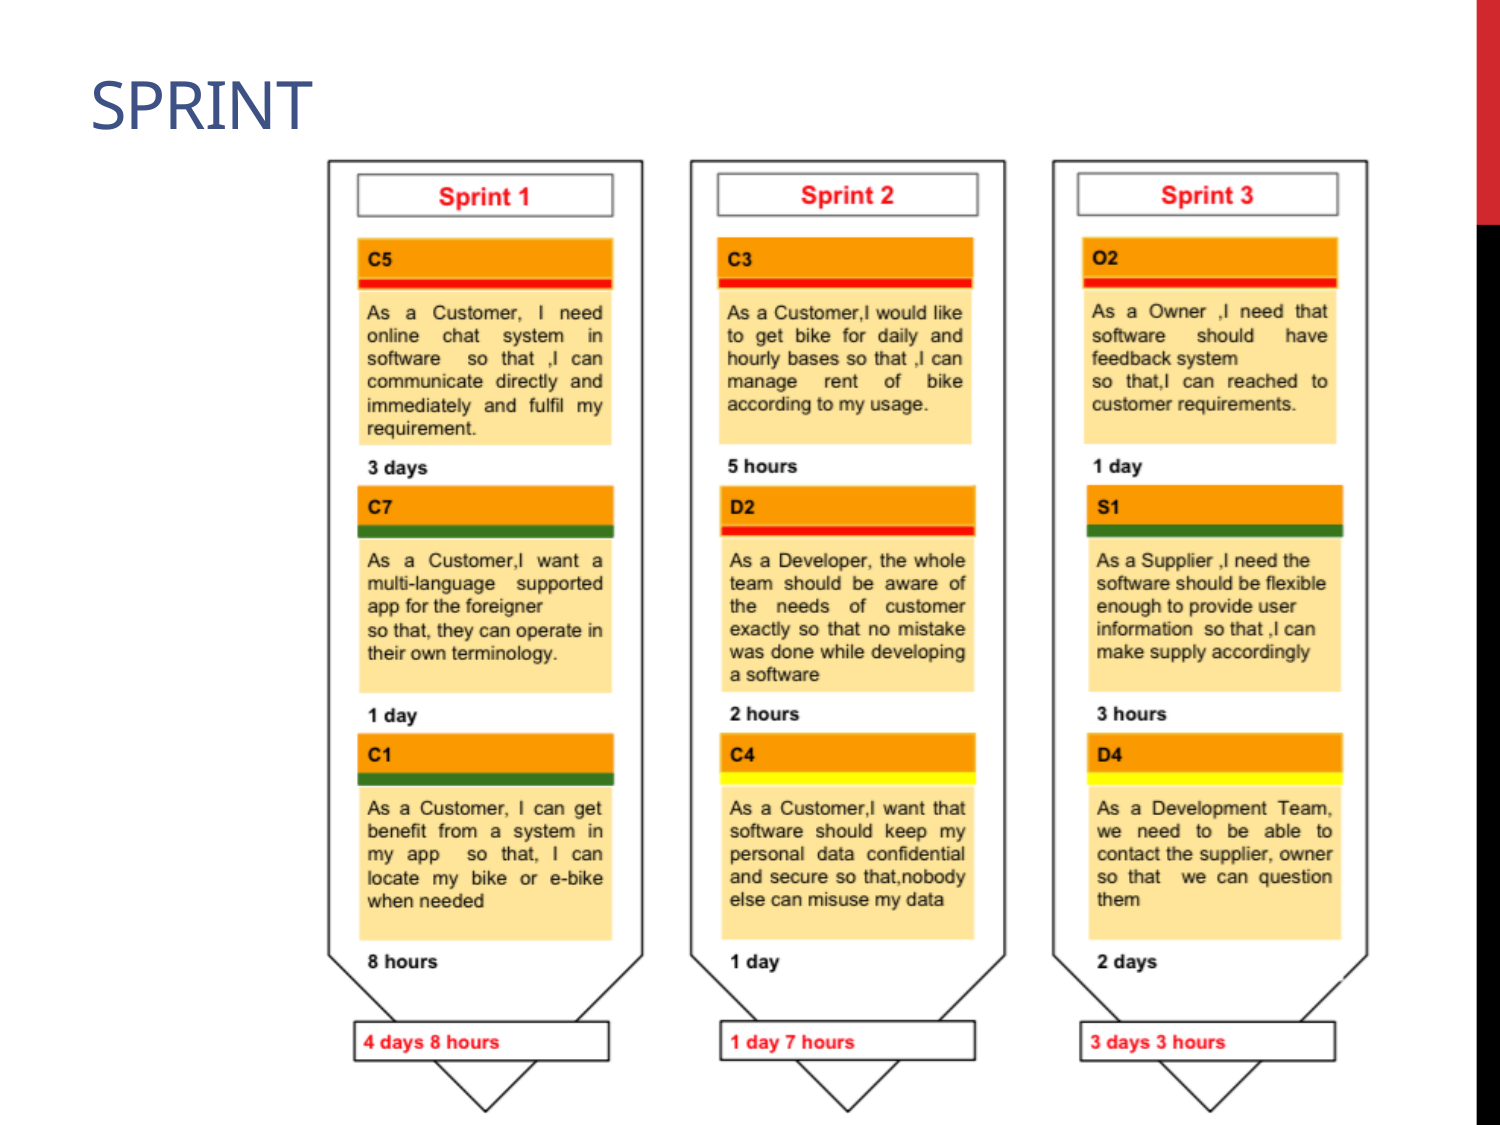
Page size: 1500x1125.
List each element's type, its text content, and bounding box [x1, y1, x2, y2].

title SPRINT [75, 0, 1025, 151]
picture [311, 153, 1394, 1125]
